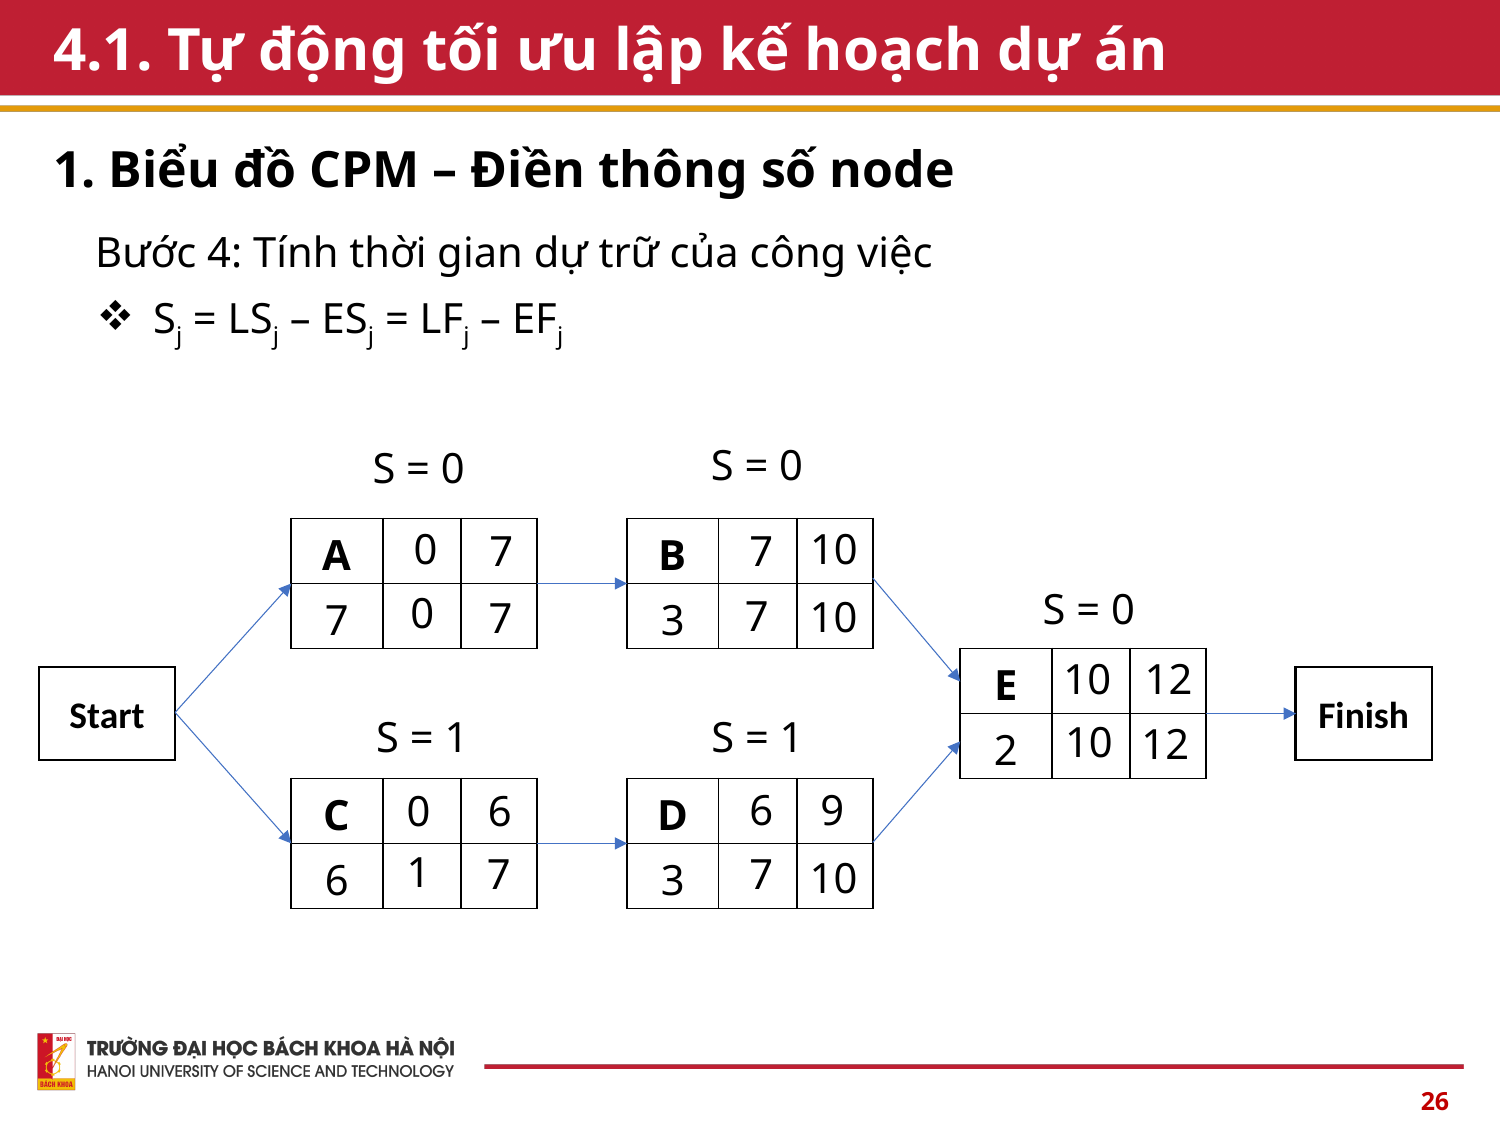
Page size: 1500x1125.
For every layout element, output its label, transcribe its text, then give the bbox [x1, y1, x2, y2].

table_header [462, 519, 467, 579]
text_box Finish [1294, 666, 1433, 761]
text_box 10 [789, 844, 878, 910]
table_cell 2 [961, 714, 1051, 778]
title 4.1. Tự động tối ưu lập kế hoạch dự án [38, 12, 1462, 87]
text_box 7 [457, 584, 545, 649]
table_cell 6 [292, 844, 382, 908]
table_header B [628, 519, 718, 583]
text_box 7 [713, 581, 801, 647]
table_cell 7 [292, 584, 382, 648]
text_box 7 [467, 517, 535, 582]
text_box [175, 583, 292, 712]
table_header [462, 779, 466, 840]
text_box 10 [1045, 708, 1133, 774]
text_box 10 [789, 583, 872, 649]
table_header D [628, 779, 718, 843]
text_box 6 [466, 777, 534, 840]
text_box 10 [790, 515, 878, 581]
table_header [384, 519, 391, 579]
text_box S = 0 [660, 431, 854, 496]
table_cell [1053, 774, 1129, 778]
text_box 6 [727, 776, 788, 840]
text_box 0 [384, 777, 453, 838]
list 1. Biểu đồ CPM – Điền thông số node [38, 115, 1077, 190]
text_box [872, 741, 961, 843]
table_header [719, 519, 727, 581]
text_box Start [38, 666, 175, 761]
text_box 12 [1121, 710, 1210, 776]
text_box 7 [455, 840, 543, 905]
table_cell 3 [628, 584, 718, 648]
text_box 7 [717, 840, 806, 905]
table_header [719, 779, 727, 840]
text_box 0 [391, 515, 460, 579]
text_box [175, 712, 292, 844]
text_box Sj = LSj – ESj = LFj – EFj [82, 284, 1424, 357]
picture [0, 0, 1500, 1125]
table_cell 3 [628, 844, 718, 908]
text_box Bước 4: Tính thời gian dự trữ của công việc [80, 218, 1422, 283]
text_box 0 [378, 579, 467, 645]
table_header A [292, 519, 382, 583]
table_header C [292, 779, 382, 843]
slide_number 26 [1126, 1078, 1464, 1125]
text_box 10 [1043, 645, 1124, 710]
text_box S = 0 [992, 575, 1186, 640]
text_box 9 [788, 776, 872, 842]
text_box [872, 577, 961, 682]
table_header [453, 779, 460, 838]
text_box S = 0 [322, 434, 515, 500]
text_box 7 [727, 517, 790, 581]
text_box S = 1 [326, 703, 519, 769]
table_header E [961, 649, 1045, 713]
table_cell [384, 903, 460, 908]
text_box 12 [1124, 645, 1213, 710]
text_box S = 1 [661, 703, 854, 769]
text_box 1 [374, 838, 463, 903]
